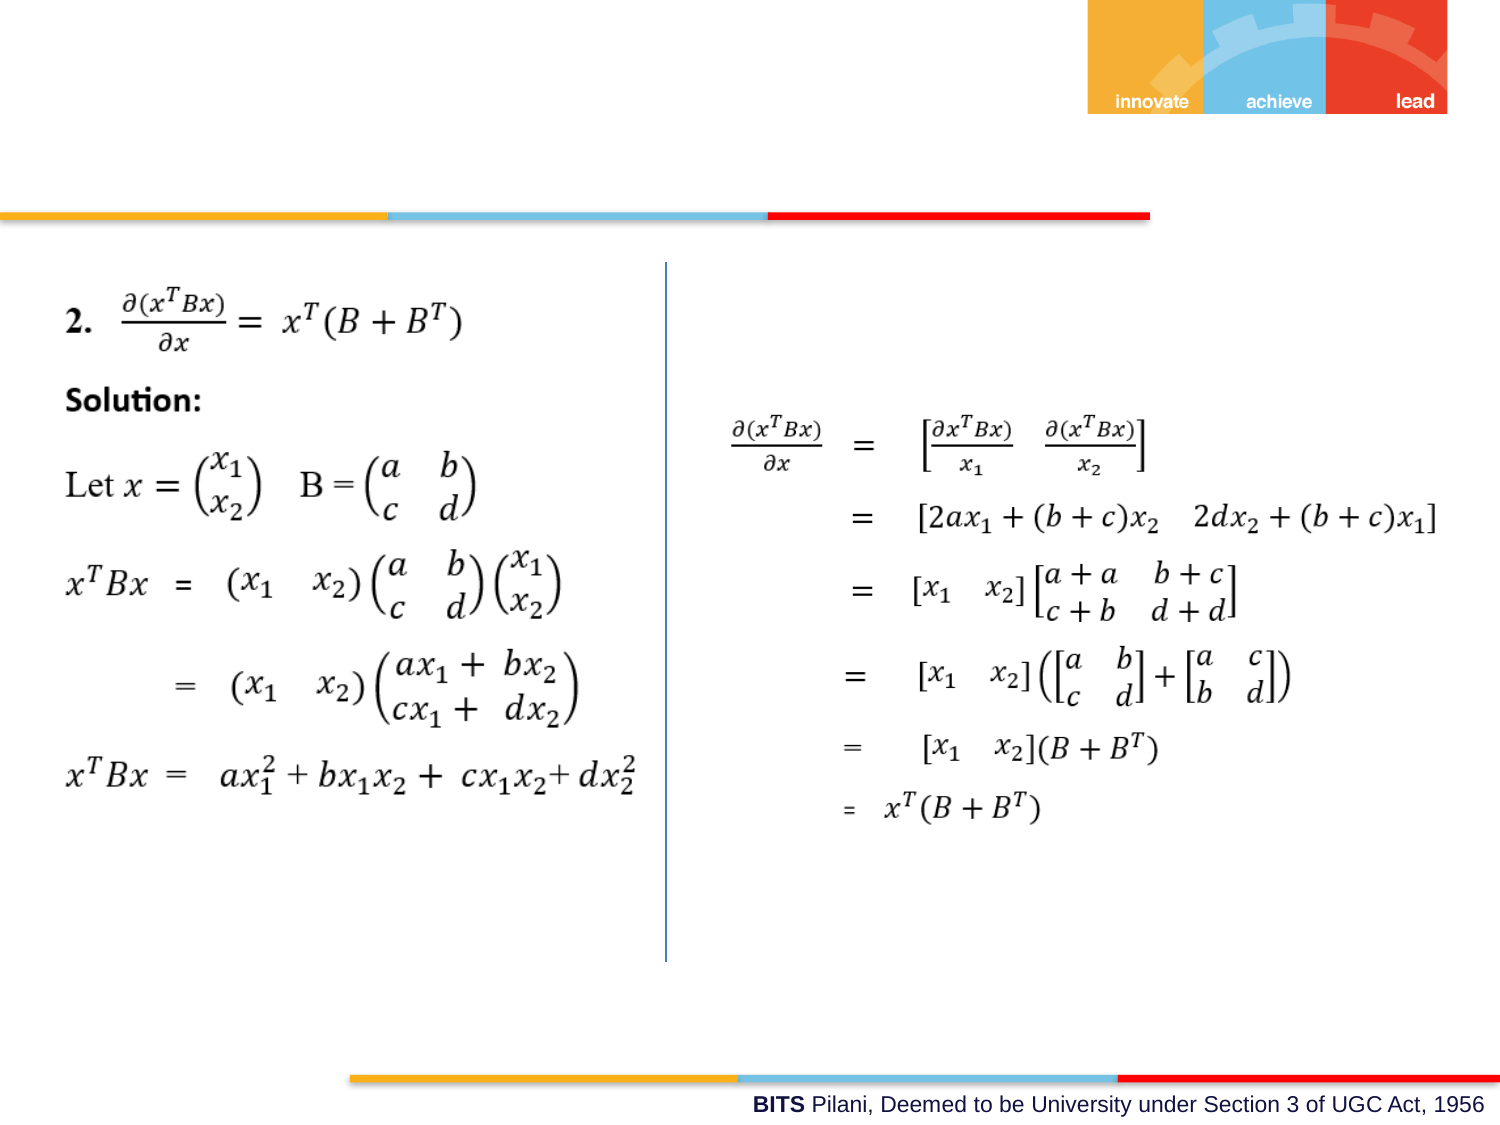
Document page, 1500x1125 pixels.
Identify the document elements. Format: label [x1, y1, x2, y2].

picture [712, 399, 1460, 844]
picture [0, 249, 667, 813]
picture [1087, 0, 1448, 114]
